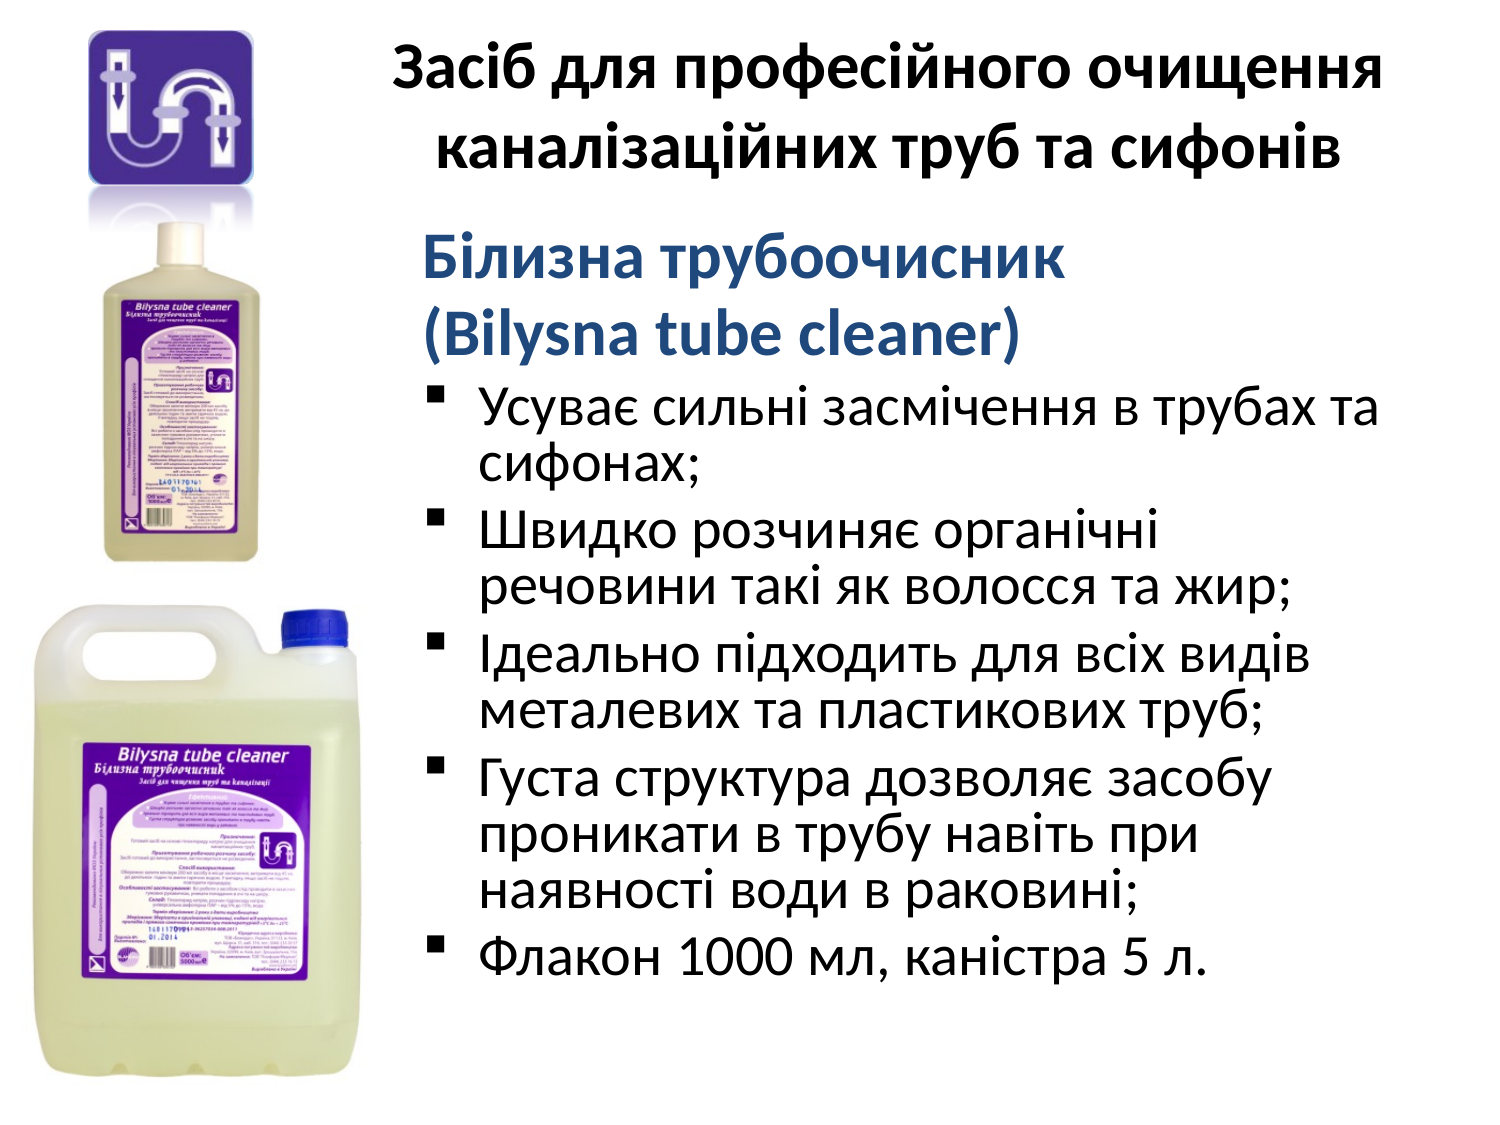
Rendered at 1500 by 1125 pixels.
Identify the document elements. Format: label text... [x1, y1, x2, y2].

list Білизна трубоочисник (Bilysna tube cleaner) Усуває сильні засмічення в трубах та сифонах; Швидко розчиняє органічні речовини такі як волосся та жир; Ідеально підходить для всіх видів металевих та пластикових труб; Густа структура дозволяє засобу проникати в трубу навіть при наявності води в раковині; Флакон 1000 мл, каністра 5 л. [407, 219, 1425, 1071]
title Засіб для професійного очищення каналізаційних труб та сифонів [302, 19, 1476, 185]
picture [14, 592, 373, 1094]
picture [84, 30, 268, 580]
